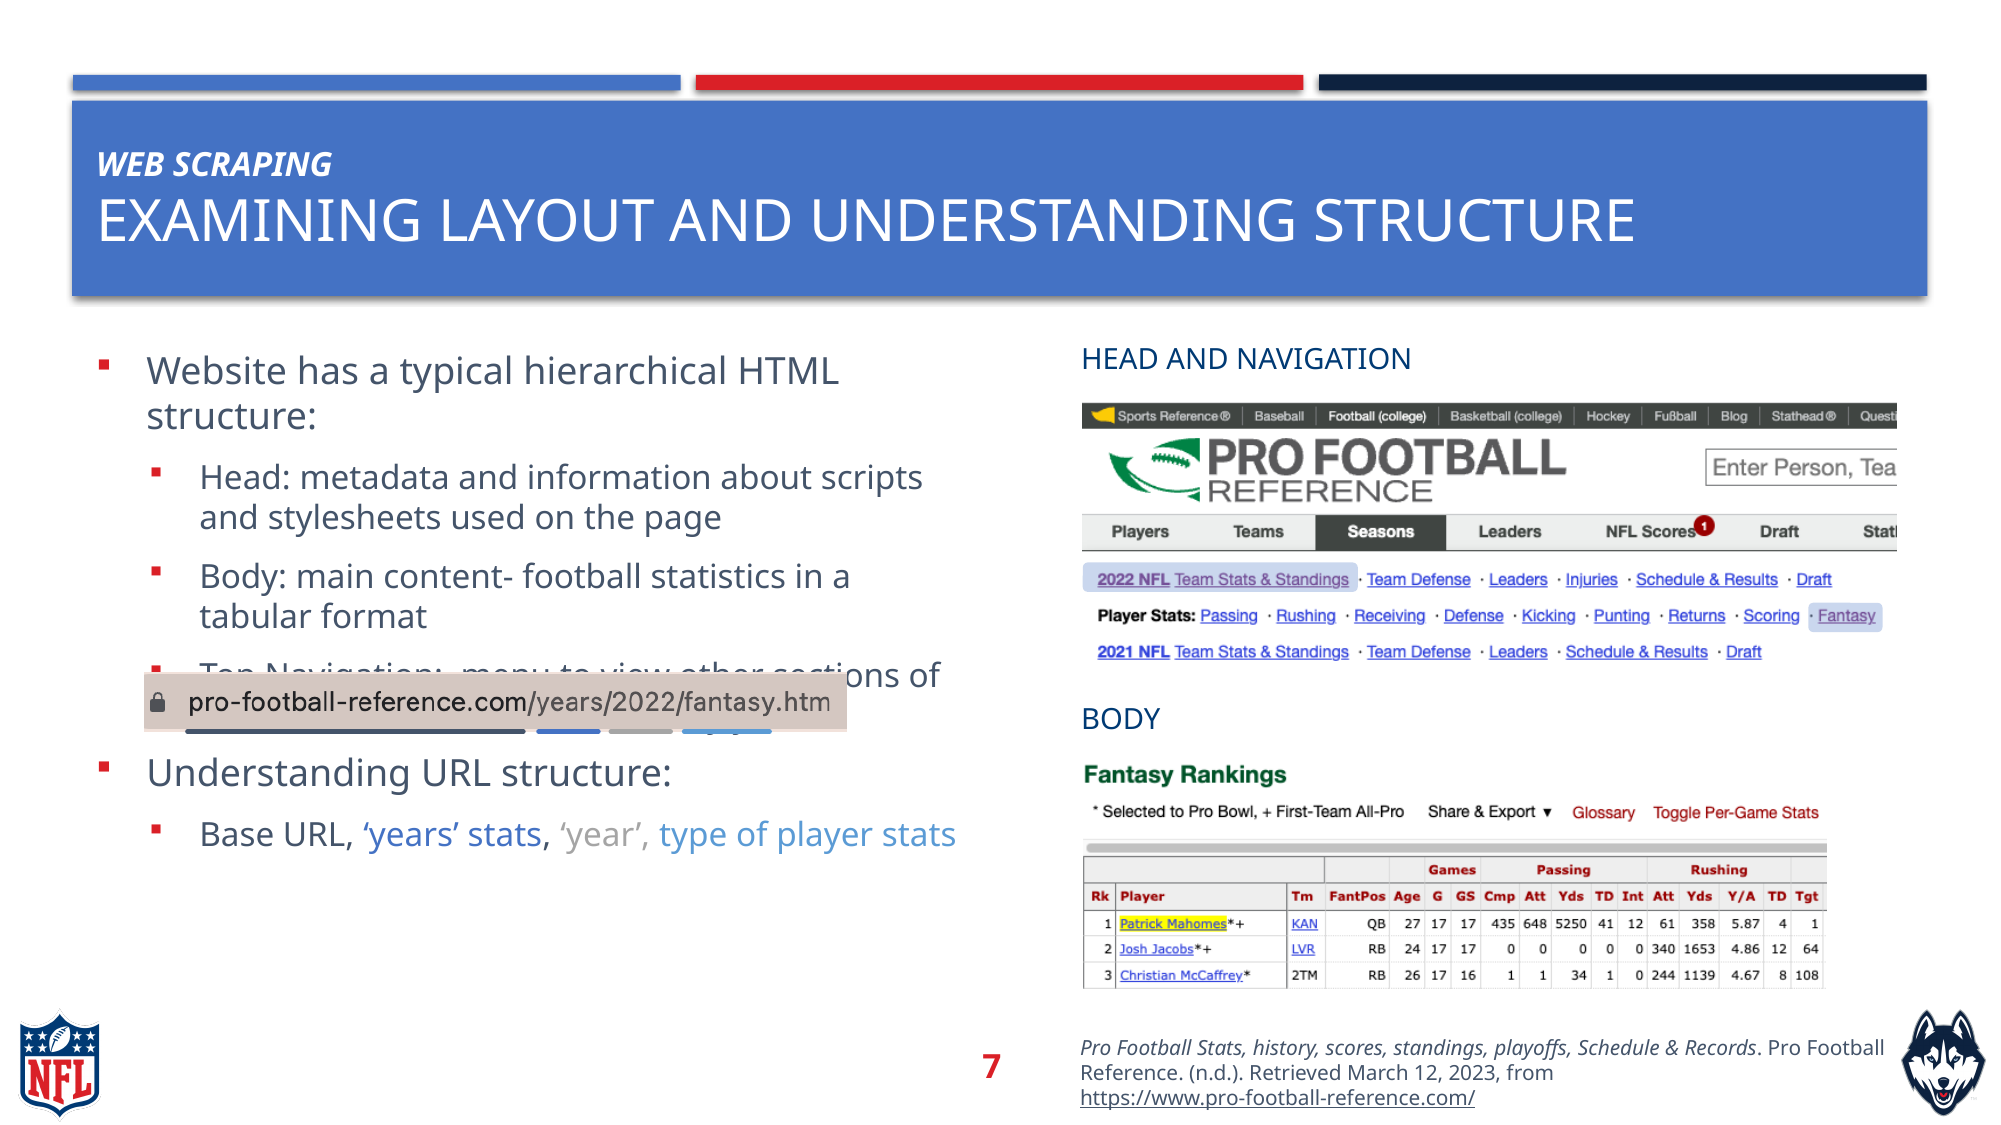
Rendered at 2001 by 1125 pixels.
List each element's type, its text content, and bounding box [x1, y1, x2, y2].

picture [1082, 401, 1897, 676]
slide_number 7 [905, 1037, 1064, 1098]
text_box BODY [1066, 693, 1505, 743]
text_box Understanding URL structure: Base URL, ‘years’ stats, ‘year’, type of player stats [81, 741, 988, 1027]
picture [1880, 998, 2001, 1125]
picture [143, 672, 847, 732]
title Web Scraping Examining layout and Understanding structure [81, 115, 1905, 282]
text_box HEAD AND NAVIGATION [1066, 333, 1505, 383]
picture [0, 1005, 119, 1125]
list Website has a typical hierarchical HTML structure: Head: metadata and information about scripts and stylesheets used on the page Body: main content- football statistics in a tabular format Top Navigation: menu to view other sections of the website, view football stats by year [81, 339, 988, 663]
picture [1082, 761, 1828, 990]
text_box Pro Football Stats, history, scores, standings, playoffs, Schedule & Records. Pro Football Reference. (n.d.). Retrieved March 12, 2023, from https://www.pro-football-reference.com/ [1064, 1026, 1914, 1125]
